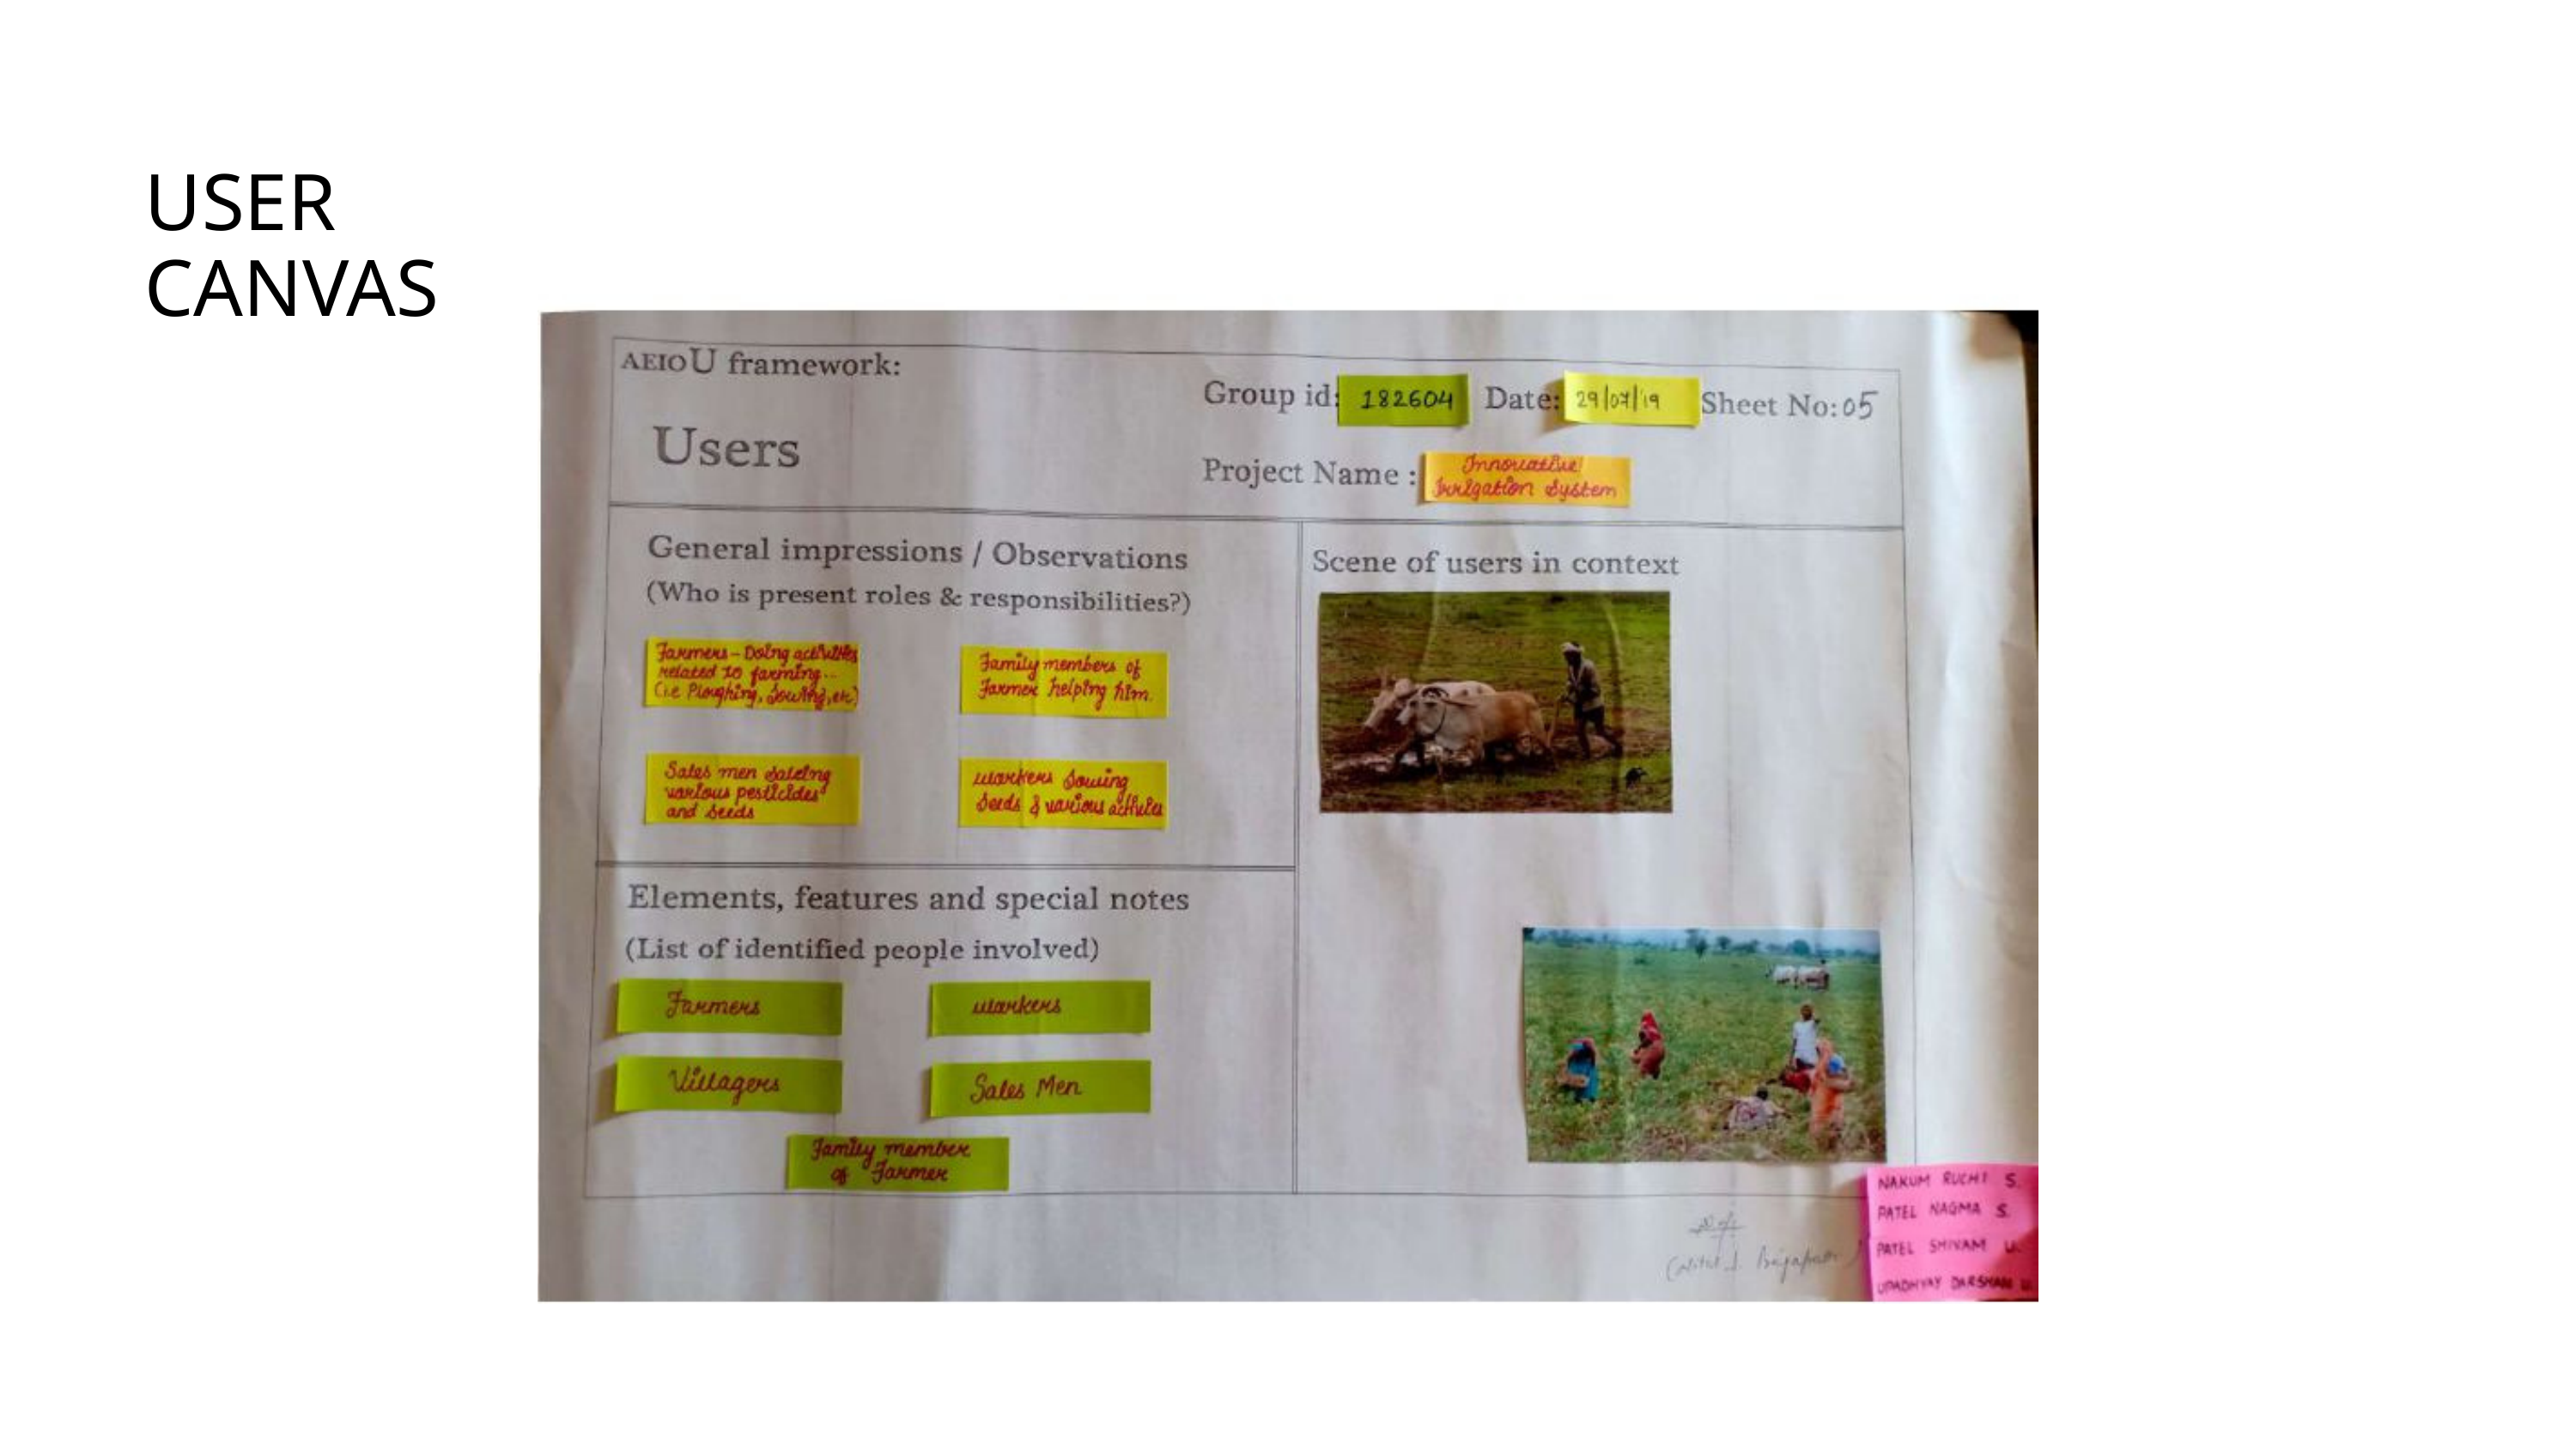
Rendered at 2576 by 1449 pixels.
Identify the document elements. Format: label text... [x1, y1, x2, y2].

text_box USER CANVAS [144, 161, 797, 332]
picture [537, 294, 2039, 1304]
